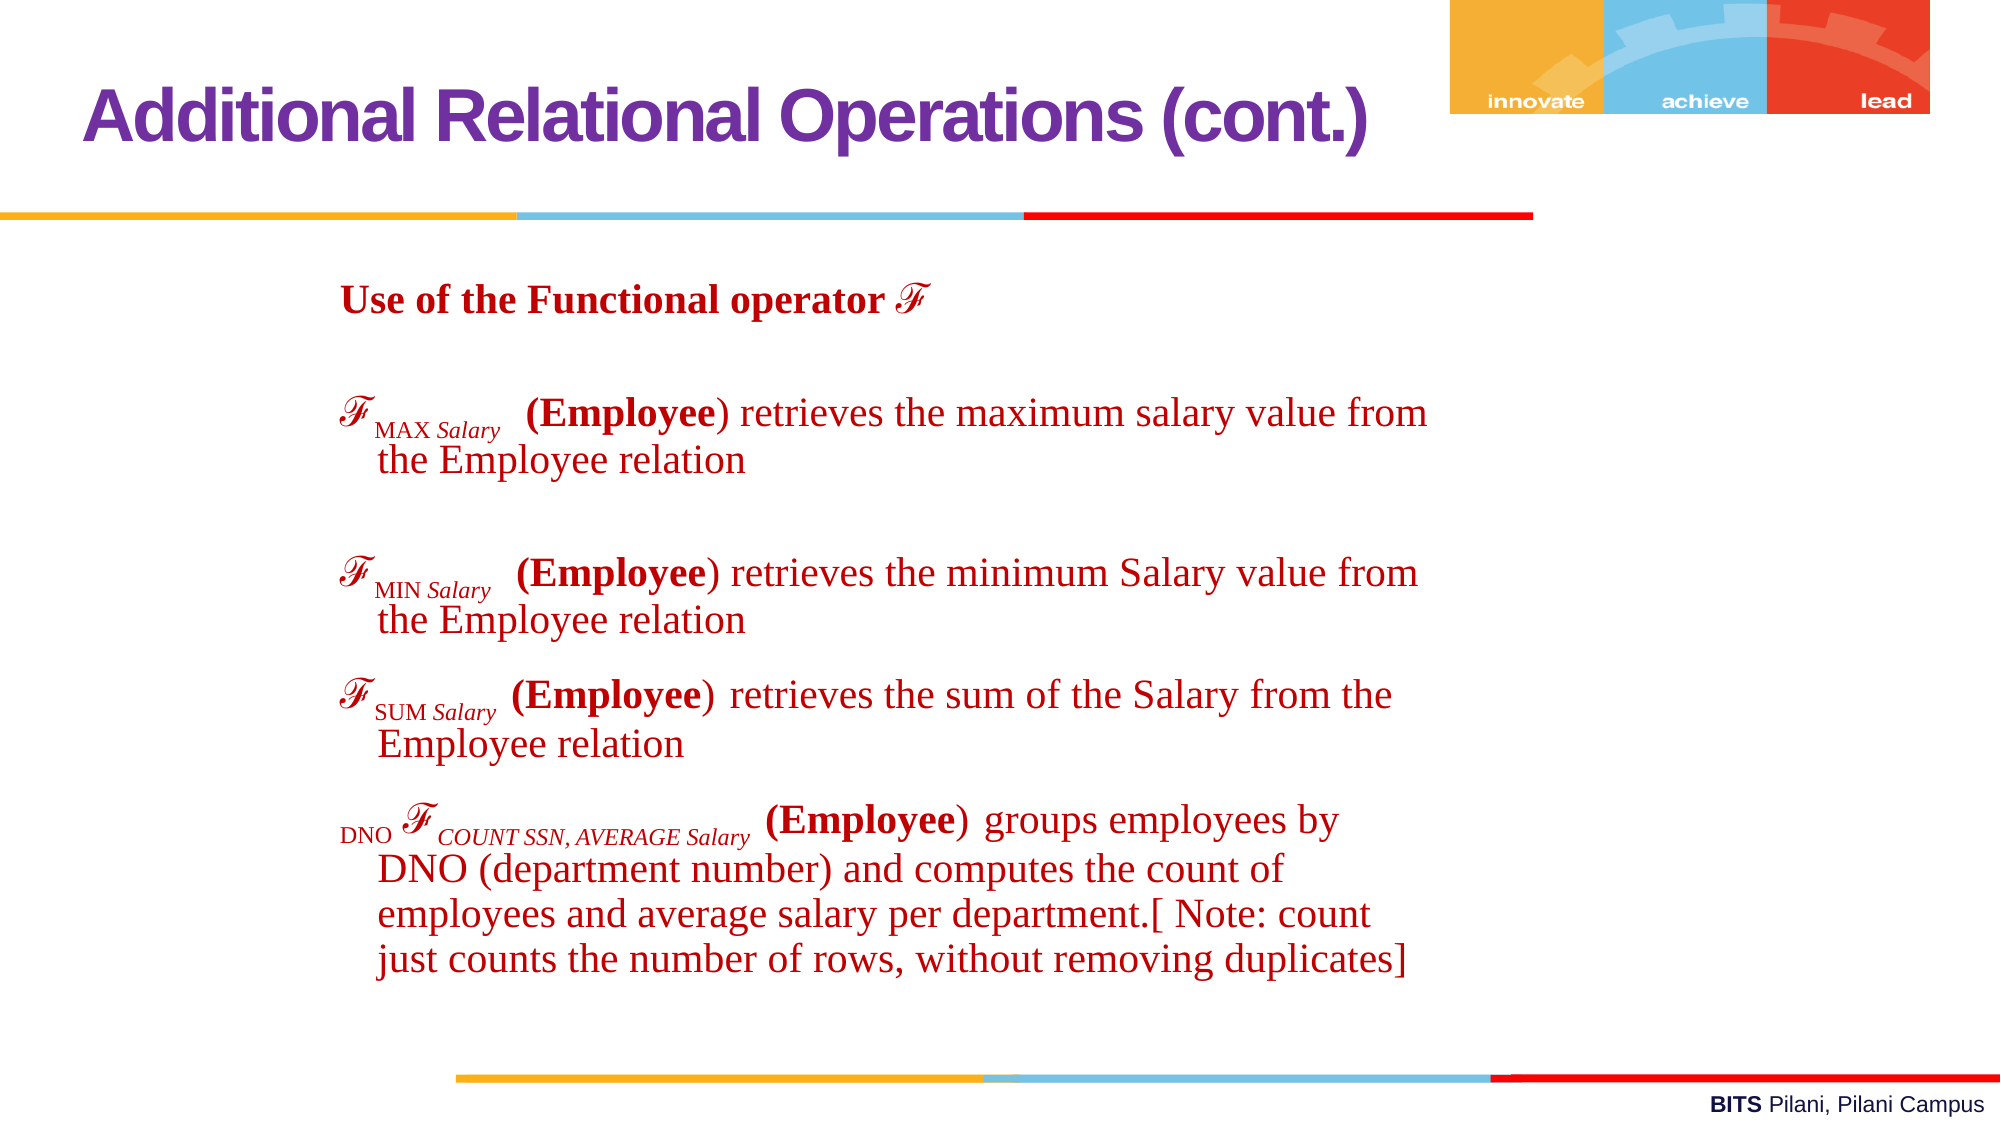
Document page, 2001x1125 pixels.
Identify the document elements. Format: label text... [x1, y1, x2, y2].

list Additional Relational Operations (cont.) [66, 24, 1450, 213]
text_box Use of the Functional operator ℱ ℱMAX Salary (Employee) retrieves the maximum salary value from the Employee relation ℱMIN Salary (Employee) retrieves the minimum Salary value from the Employee relation ℱSUM Salary (Employee) retrieves the sum of the Salary from the Employee relation DNO ℱCOUNT SSN, AVERAGE Salary (Employee) groups employees by DNO (department number) and computes the count of employees and average salary per department.[ Note: count just counts the number of rows, without removing duplicates] [174, 270, 1450, 1010]
picture [1449, 0, 1930, 114]
